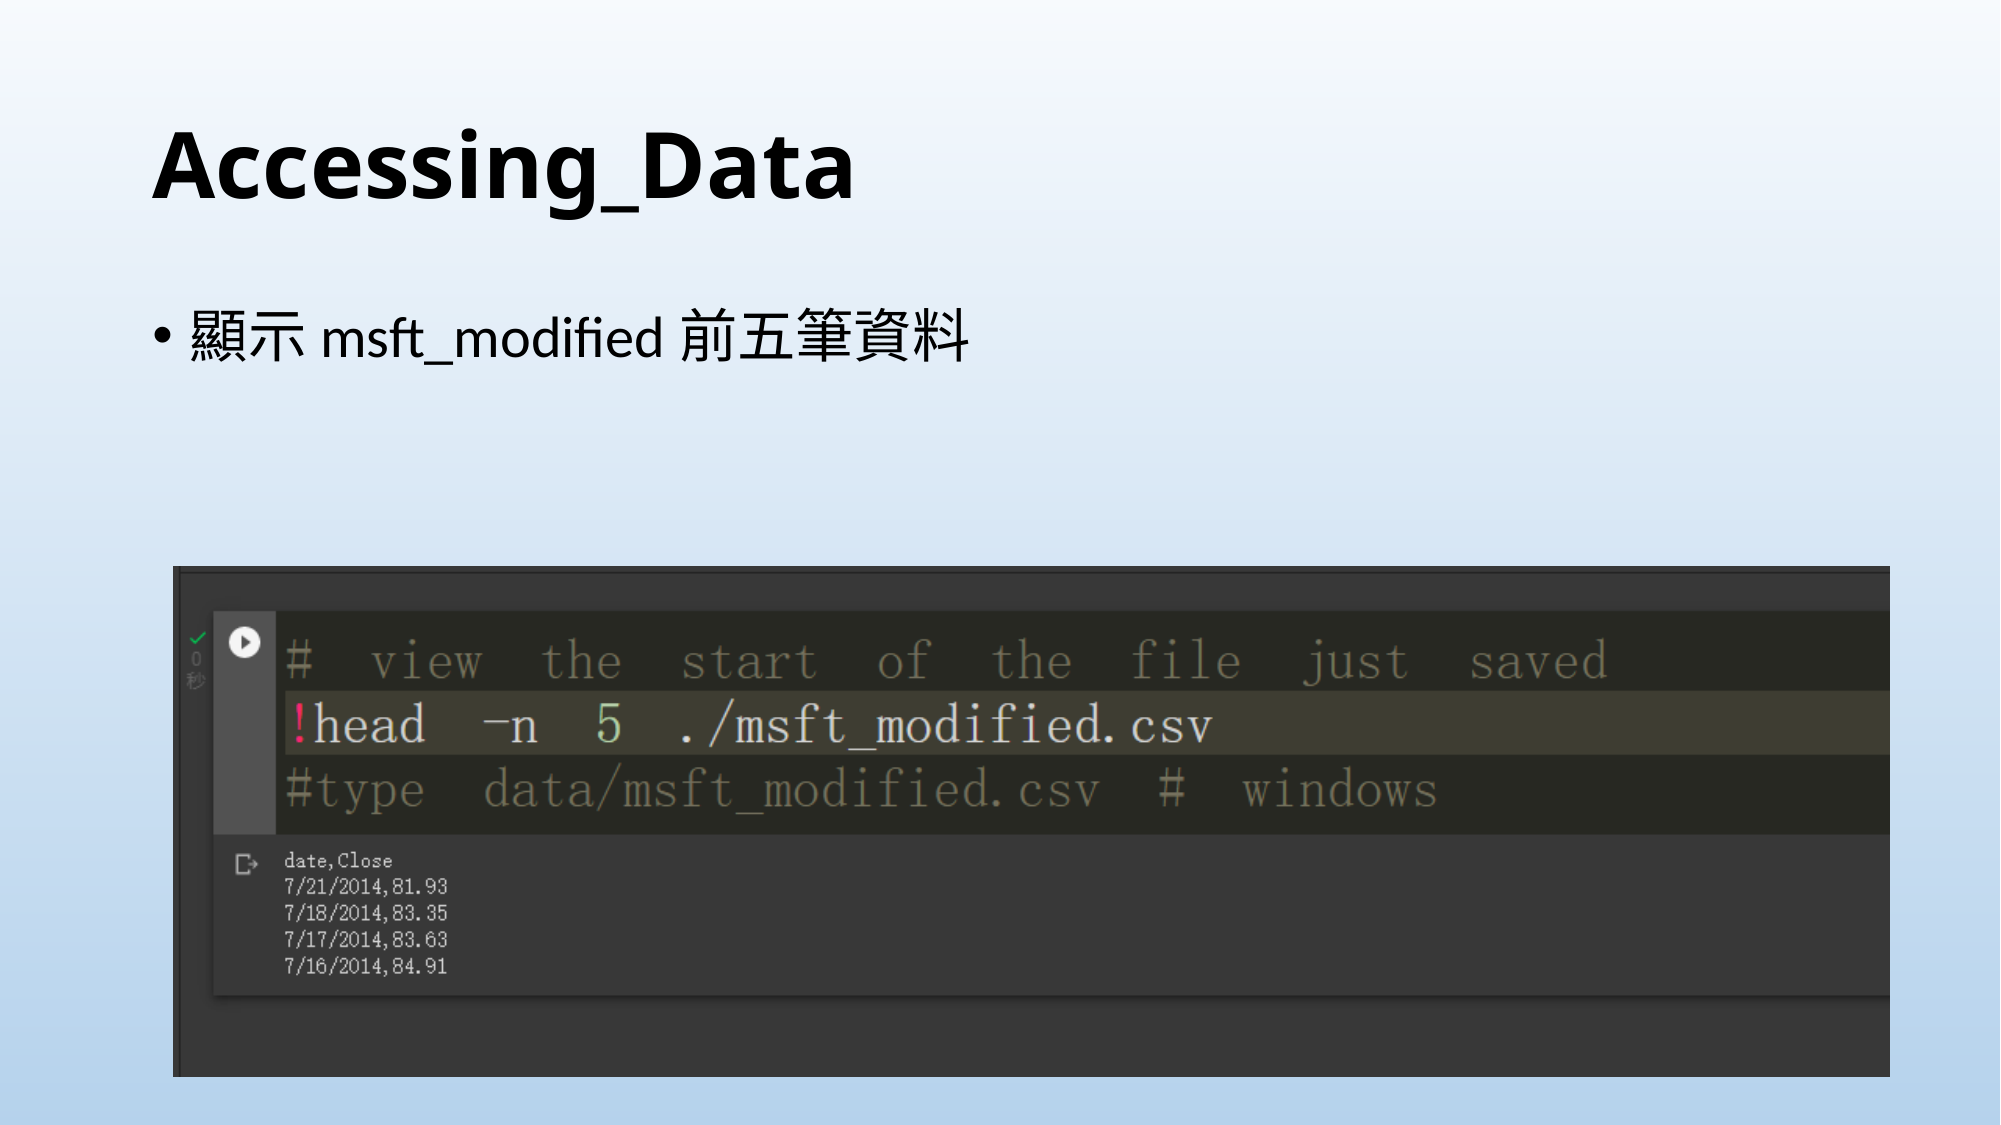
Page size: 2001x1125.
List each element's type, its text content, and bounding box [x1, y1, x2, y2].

list 顯示msft_modified前五筆資料 [137, 299, 1863, 1014]
title Accessing_Data [137, 59, 1863, 278]
picture [173, 566, 1890, 1078]
